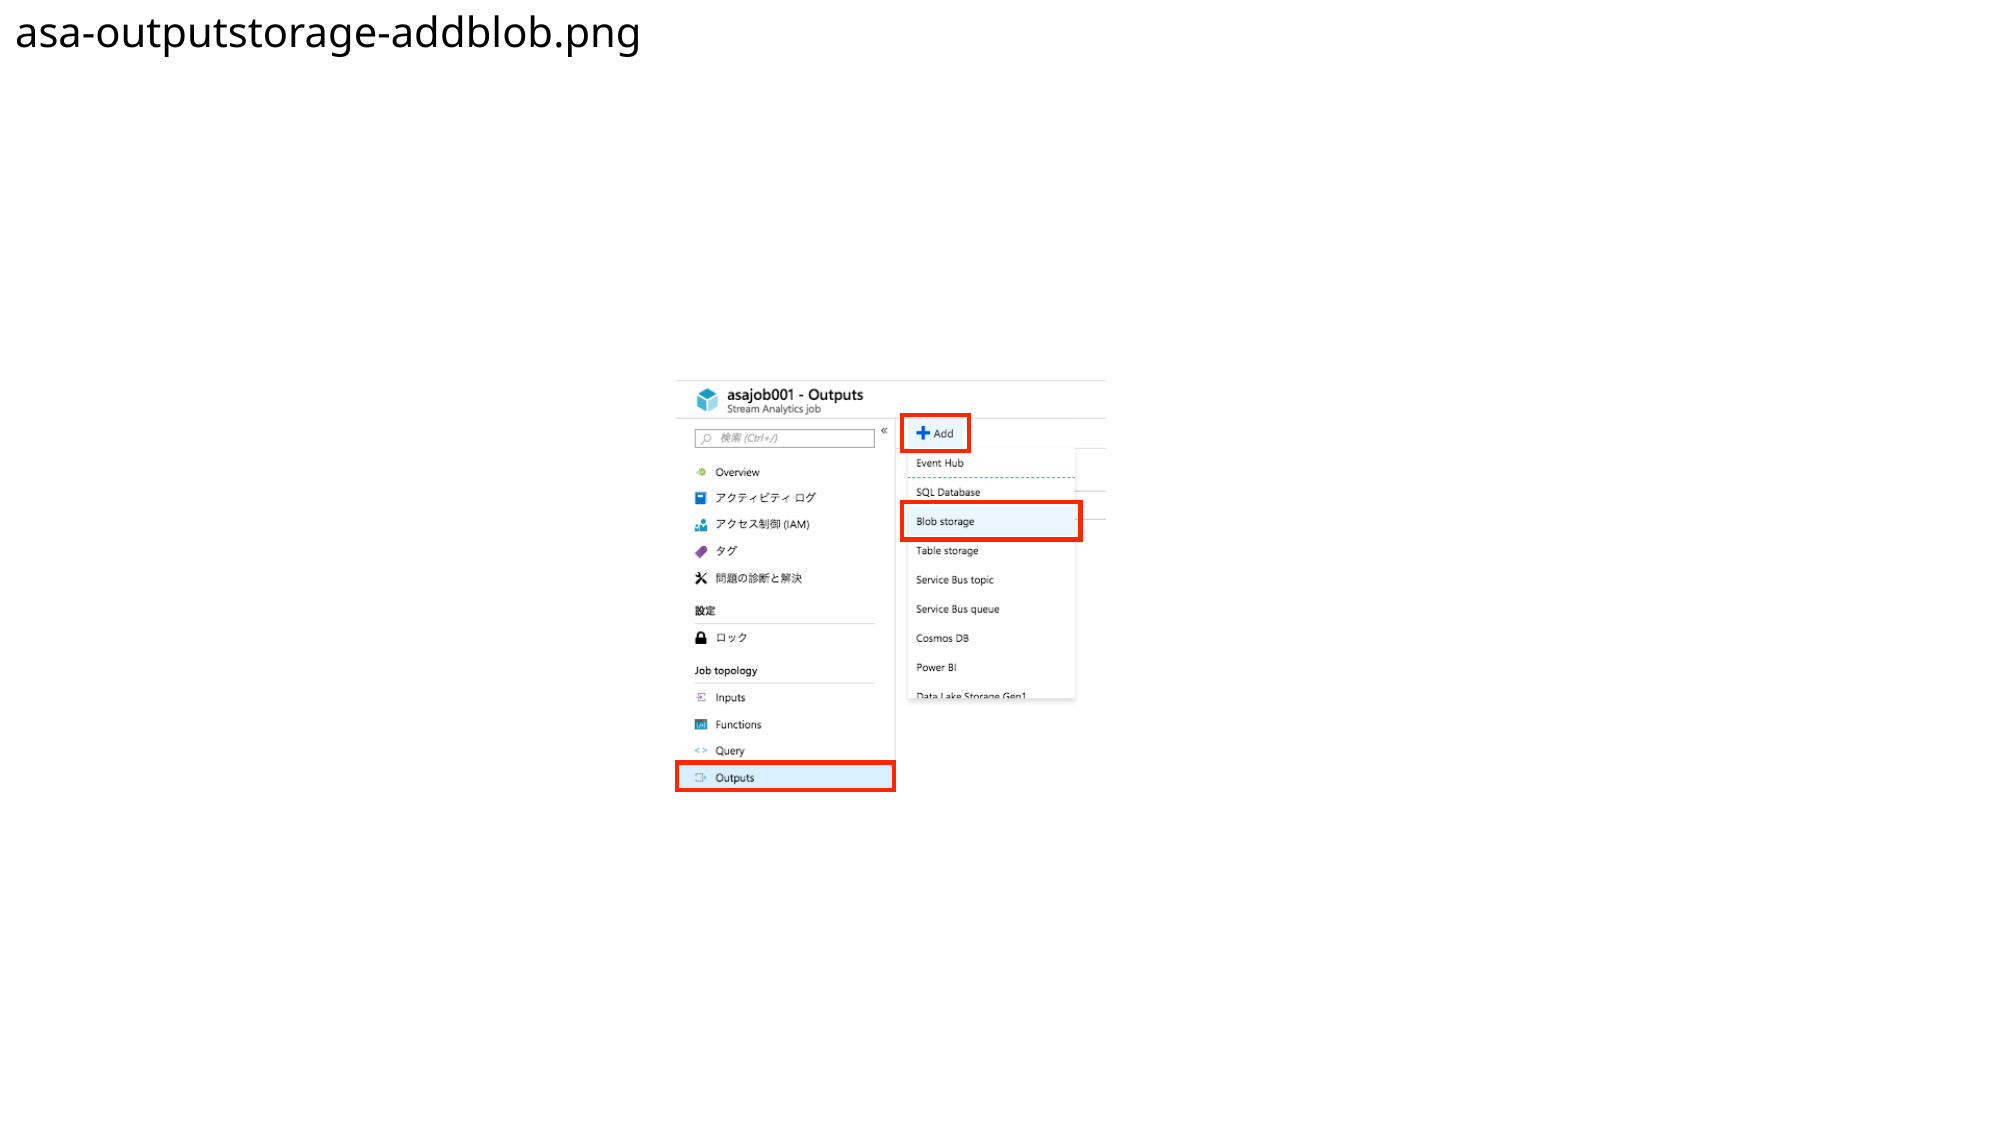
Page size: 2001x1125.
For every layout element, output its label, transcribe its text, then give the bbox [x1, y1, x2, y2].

title asa-outputstorage-addblob.png [0, 0, 2000, 68]
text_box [676, 377, 1107, 791]
